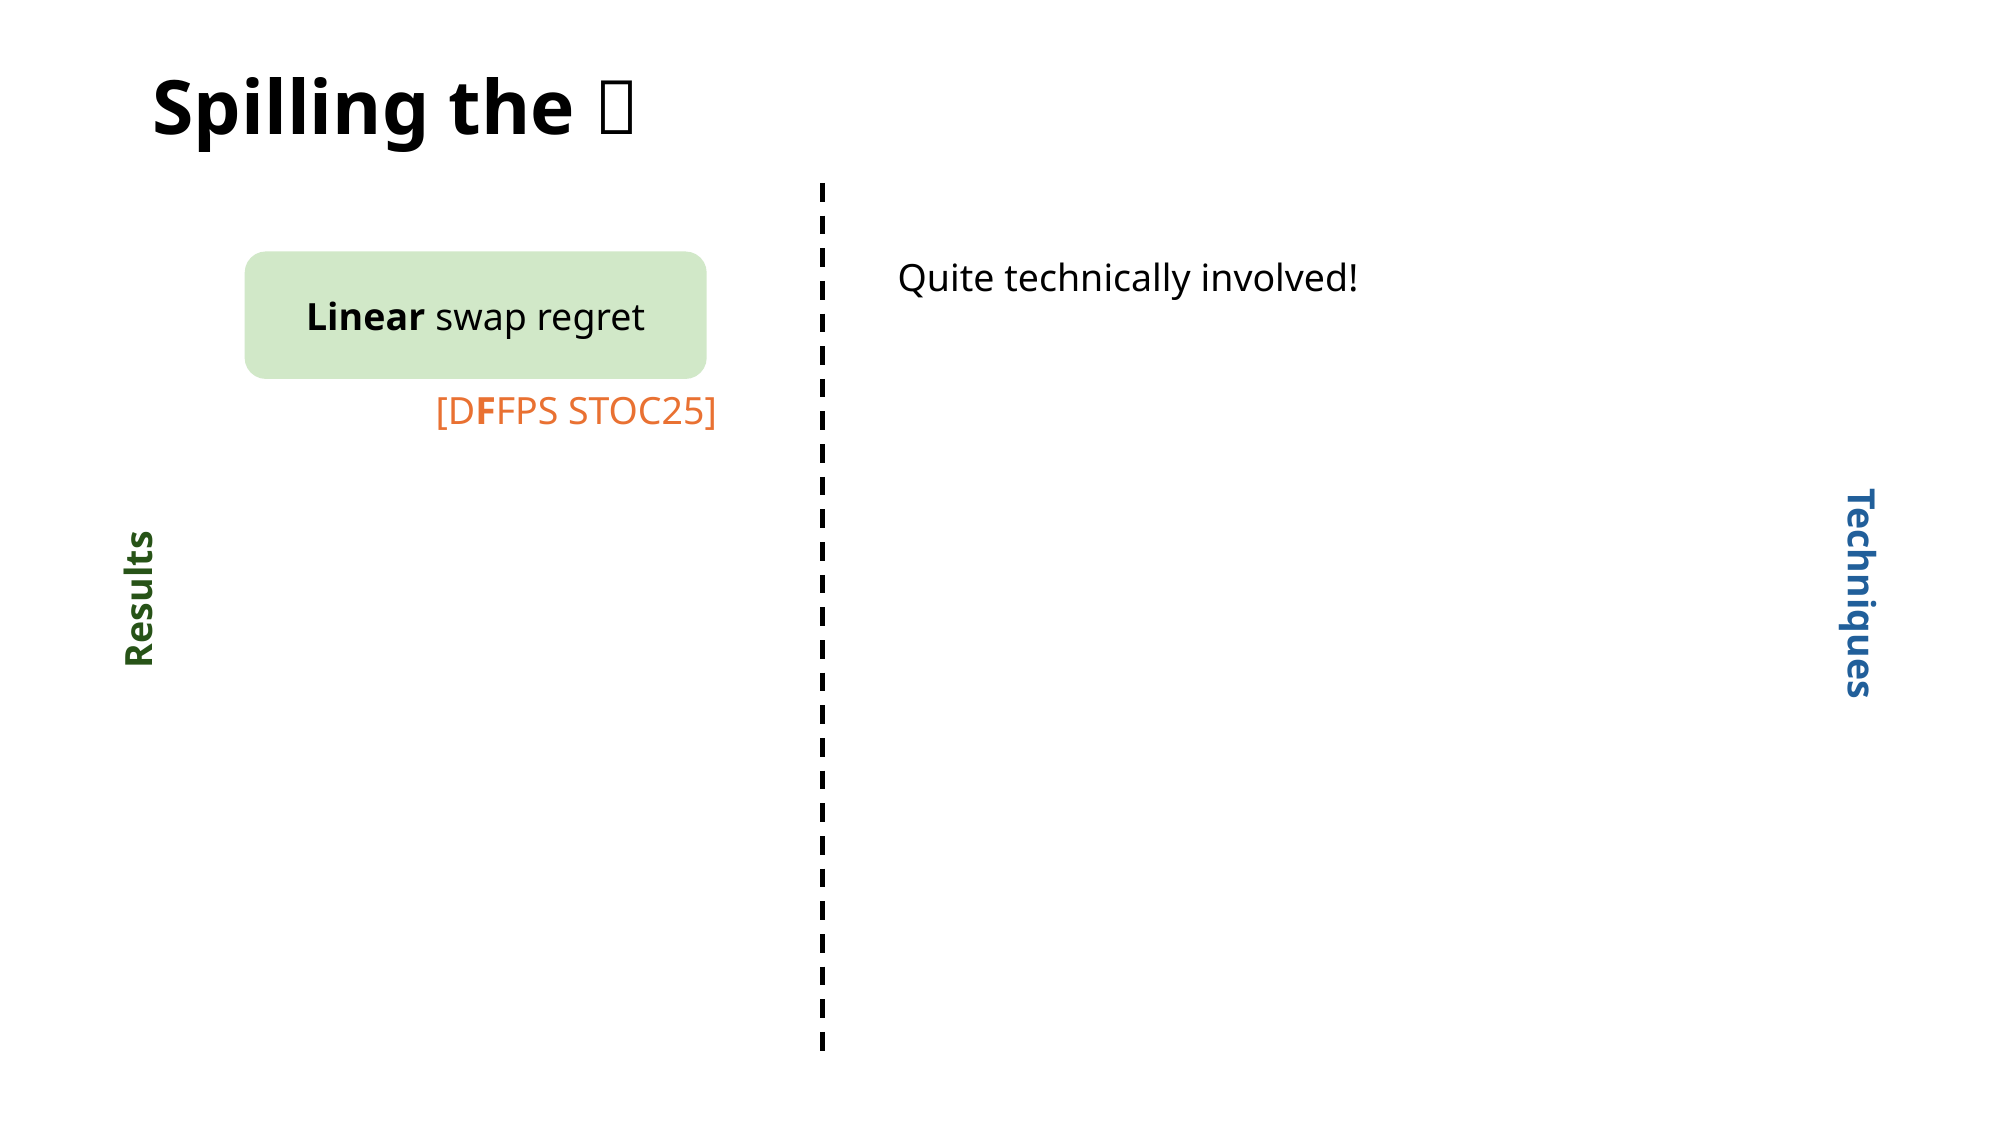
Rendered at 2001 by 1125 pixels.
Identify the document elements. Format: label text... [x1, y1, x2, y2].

text_box Quite technically involved! [882, 246, 1781, 442]
title Spilling the 🫘 [137, 59, 1863, 161]
text_box Results [107, 401, 167, 683]
text_box Linear swap regret [243, 249, 709, 381]
text_box Techniques [1833, 473, 1893, 756]
text_box [DFFPS STOC25] [420, 379, 768, 440]
